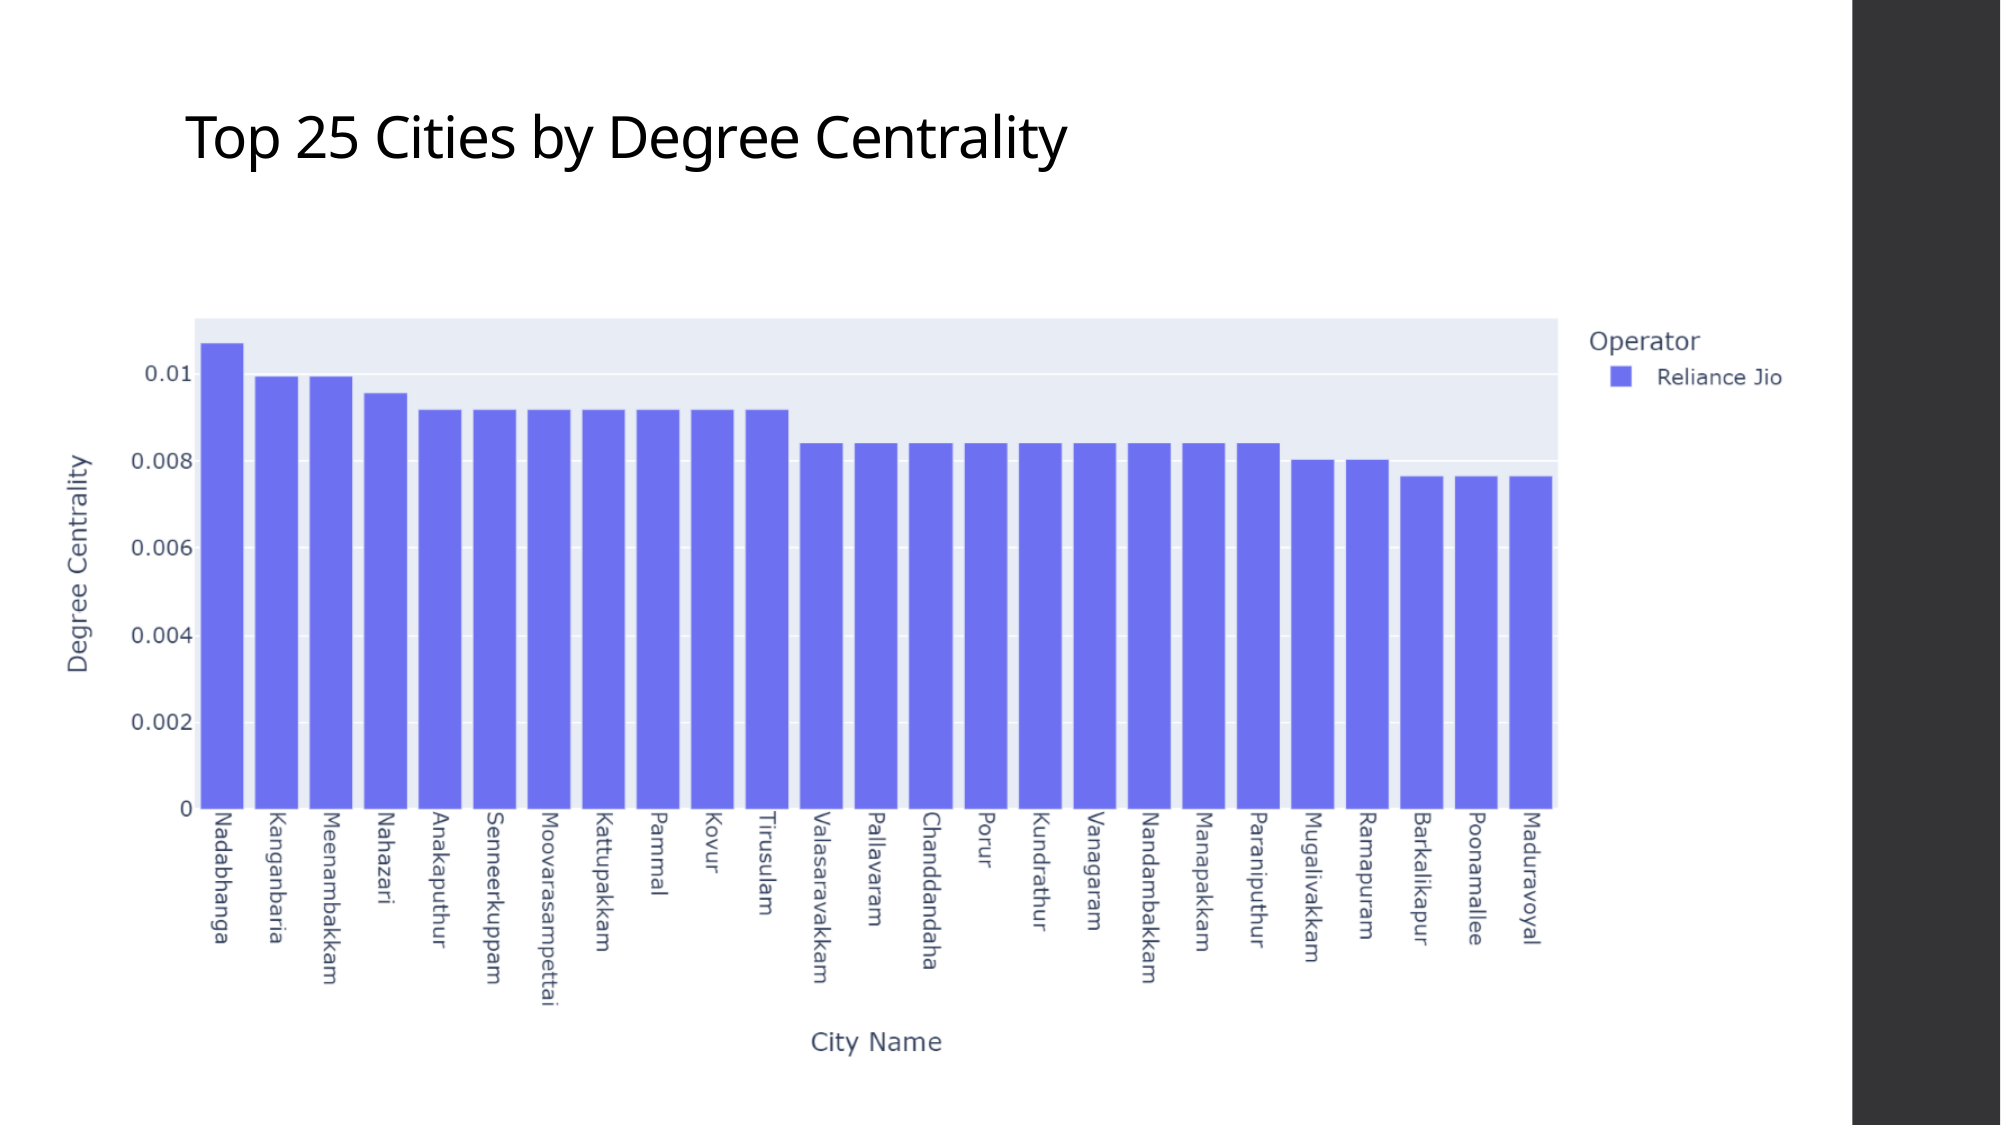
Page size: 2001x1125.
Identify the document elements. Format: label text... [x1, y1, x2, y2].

picture [27, 244, 1824, 1088]
title Top 25 Cities by Degree Centrality [170, 38, 1784, 179]
